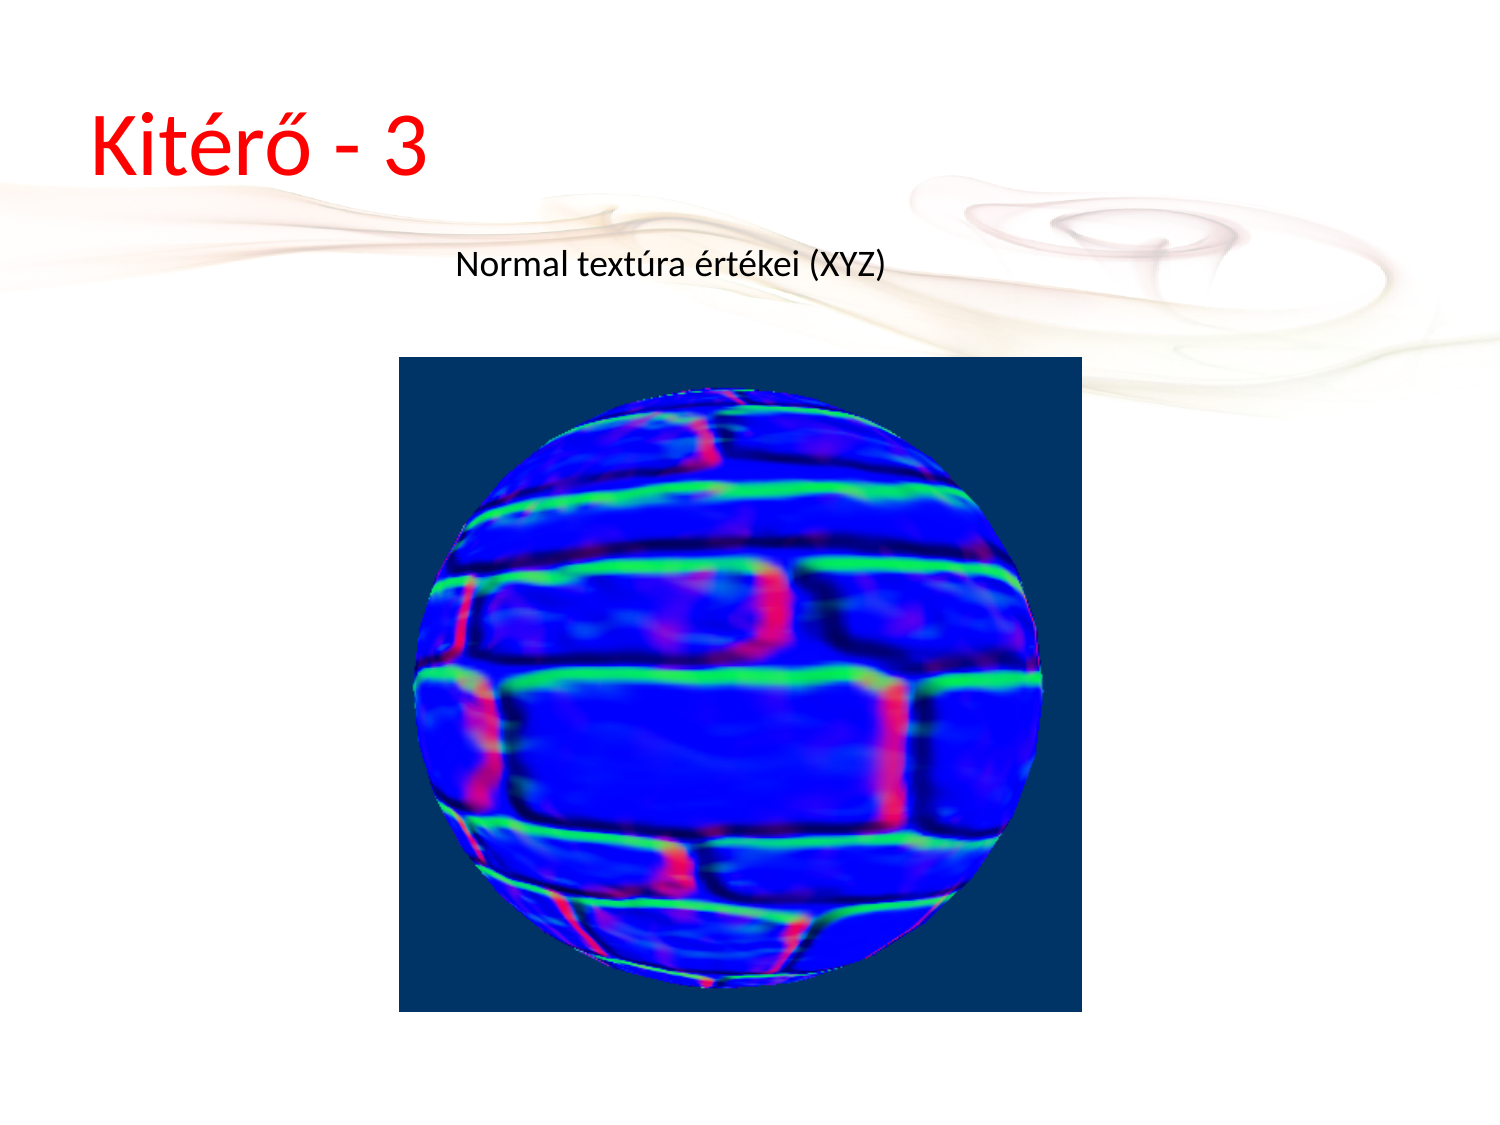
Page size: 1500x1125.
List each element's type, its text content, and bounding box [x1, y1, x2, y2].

picture [399, 356, 1082, 1013]
text_box Normal textúra értékei (XYZ) [440, 231, 1041, 292]
title Kitérő - 3 [75, 45, 1425, 233]
